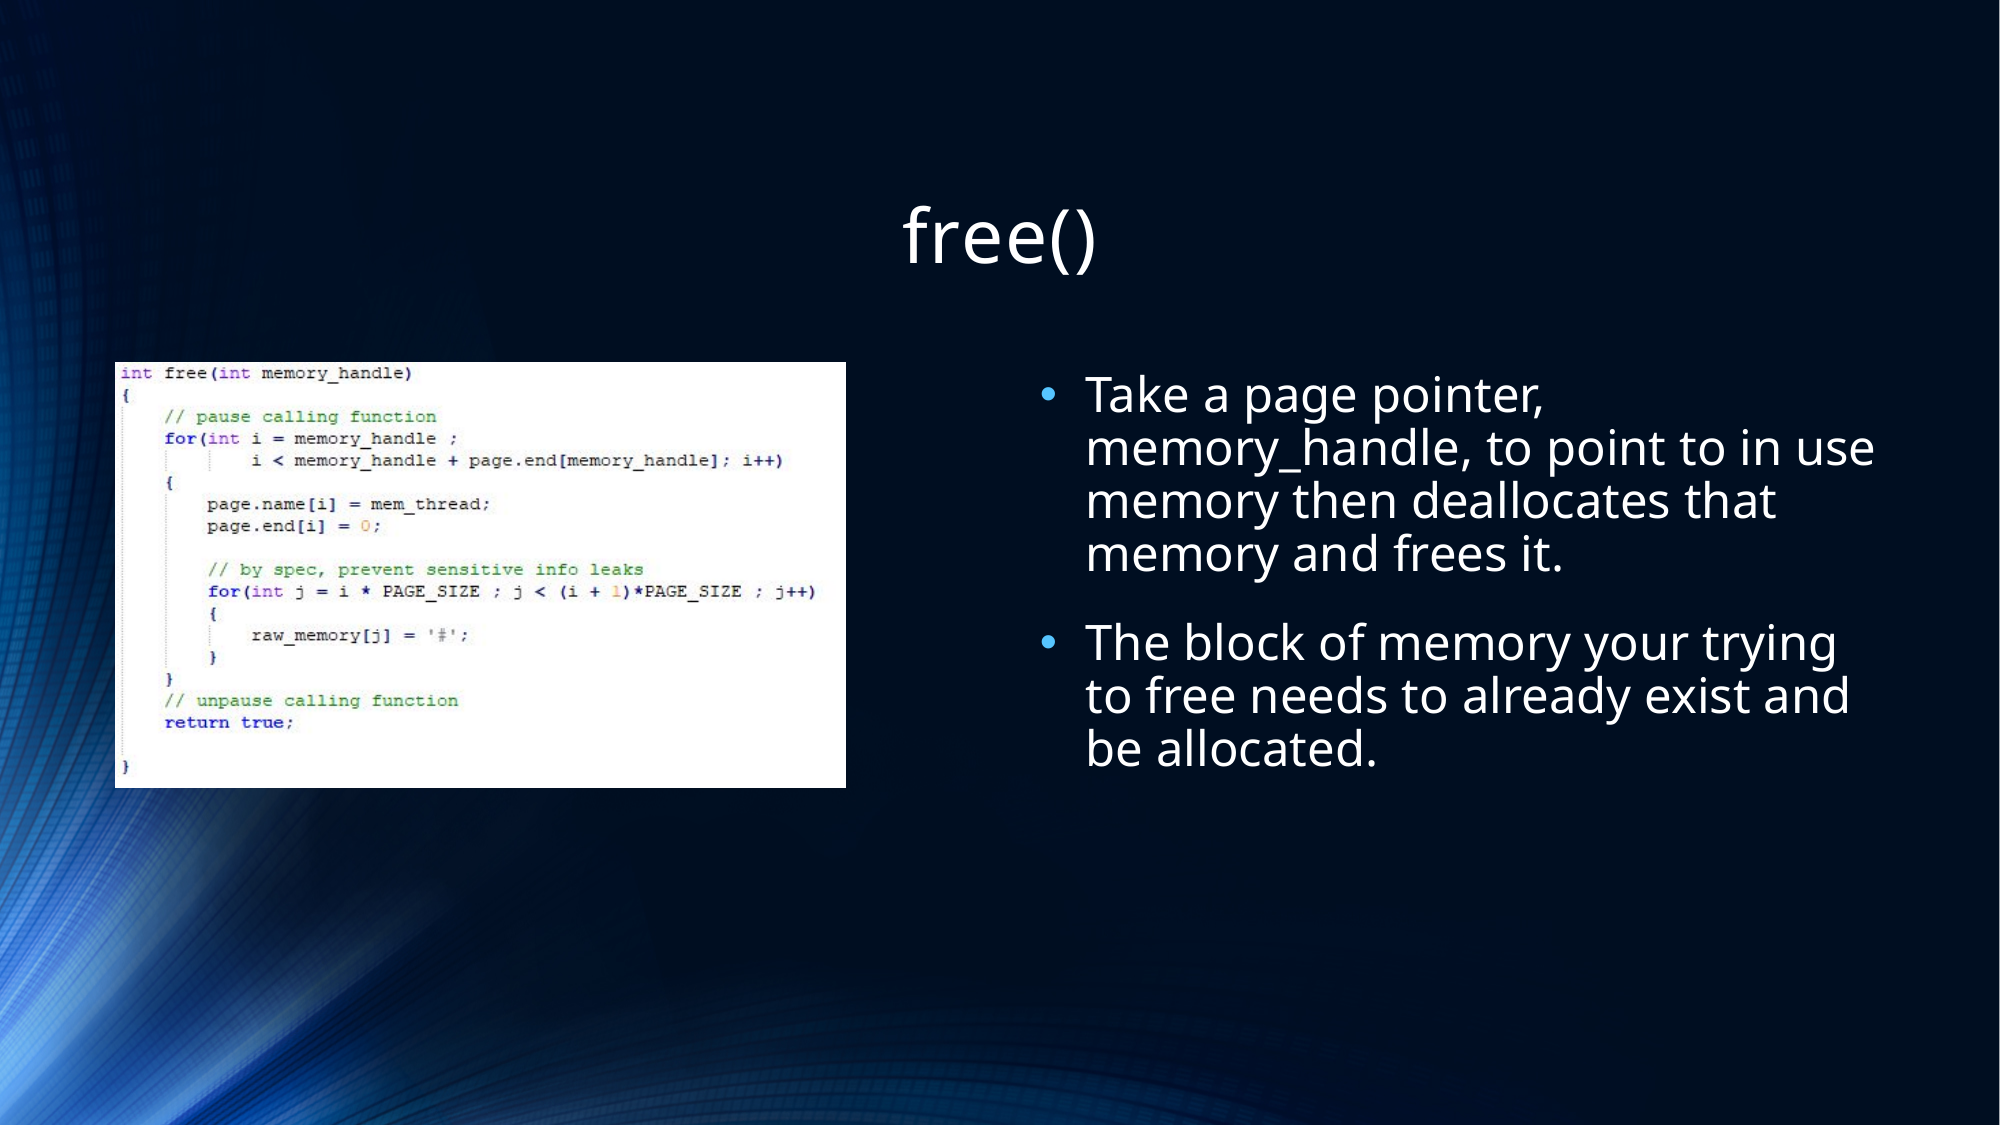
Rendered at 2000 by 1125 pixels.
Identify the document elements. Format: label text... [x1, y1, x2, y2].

title free() [249, 62, 1750, 288]
picture [0, 0, 2000, 1125]
list Take a page pointer, memory_handle, to point to in use memory then deallocates that memory and frees it. The block of memory your trying to free needs to already exist and be allocated. [1024, 362, 1900, 788]
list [115, 362, 846, 788]
